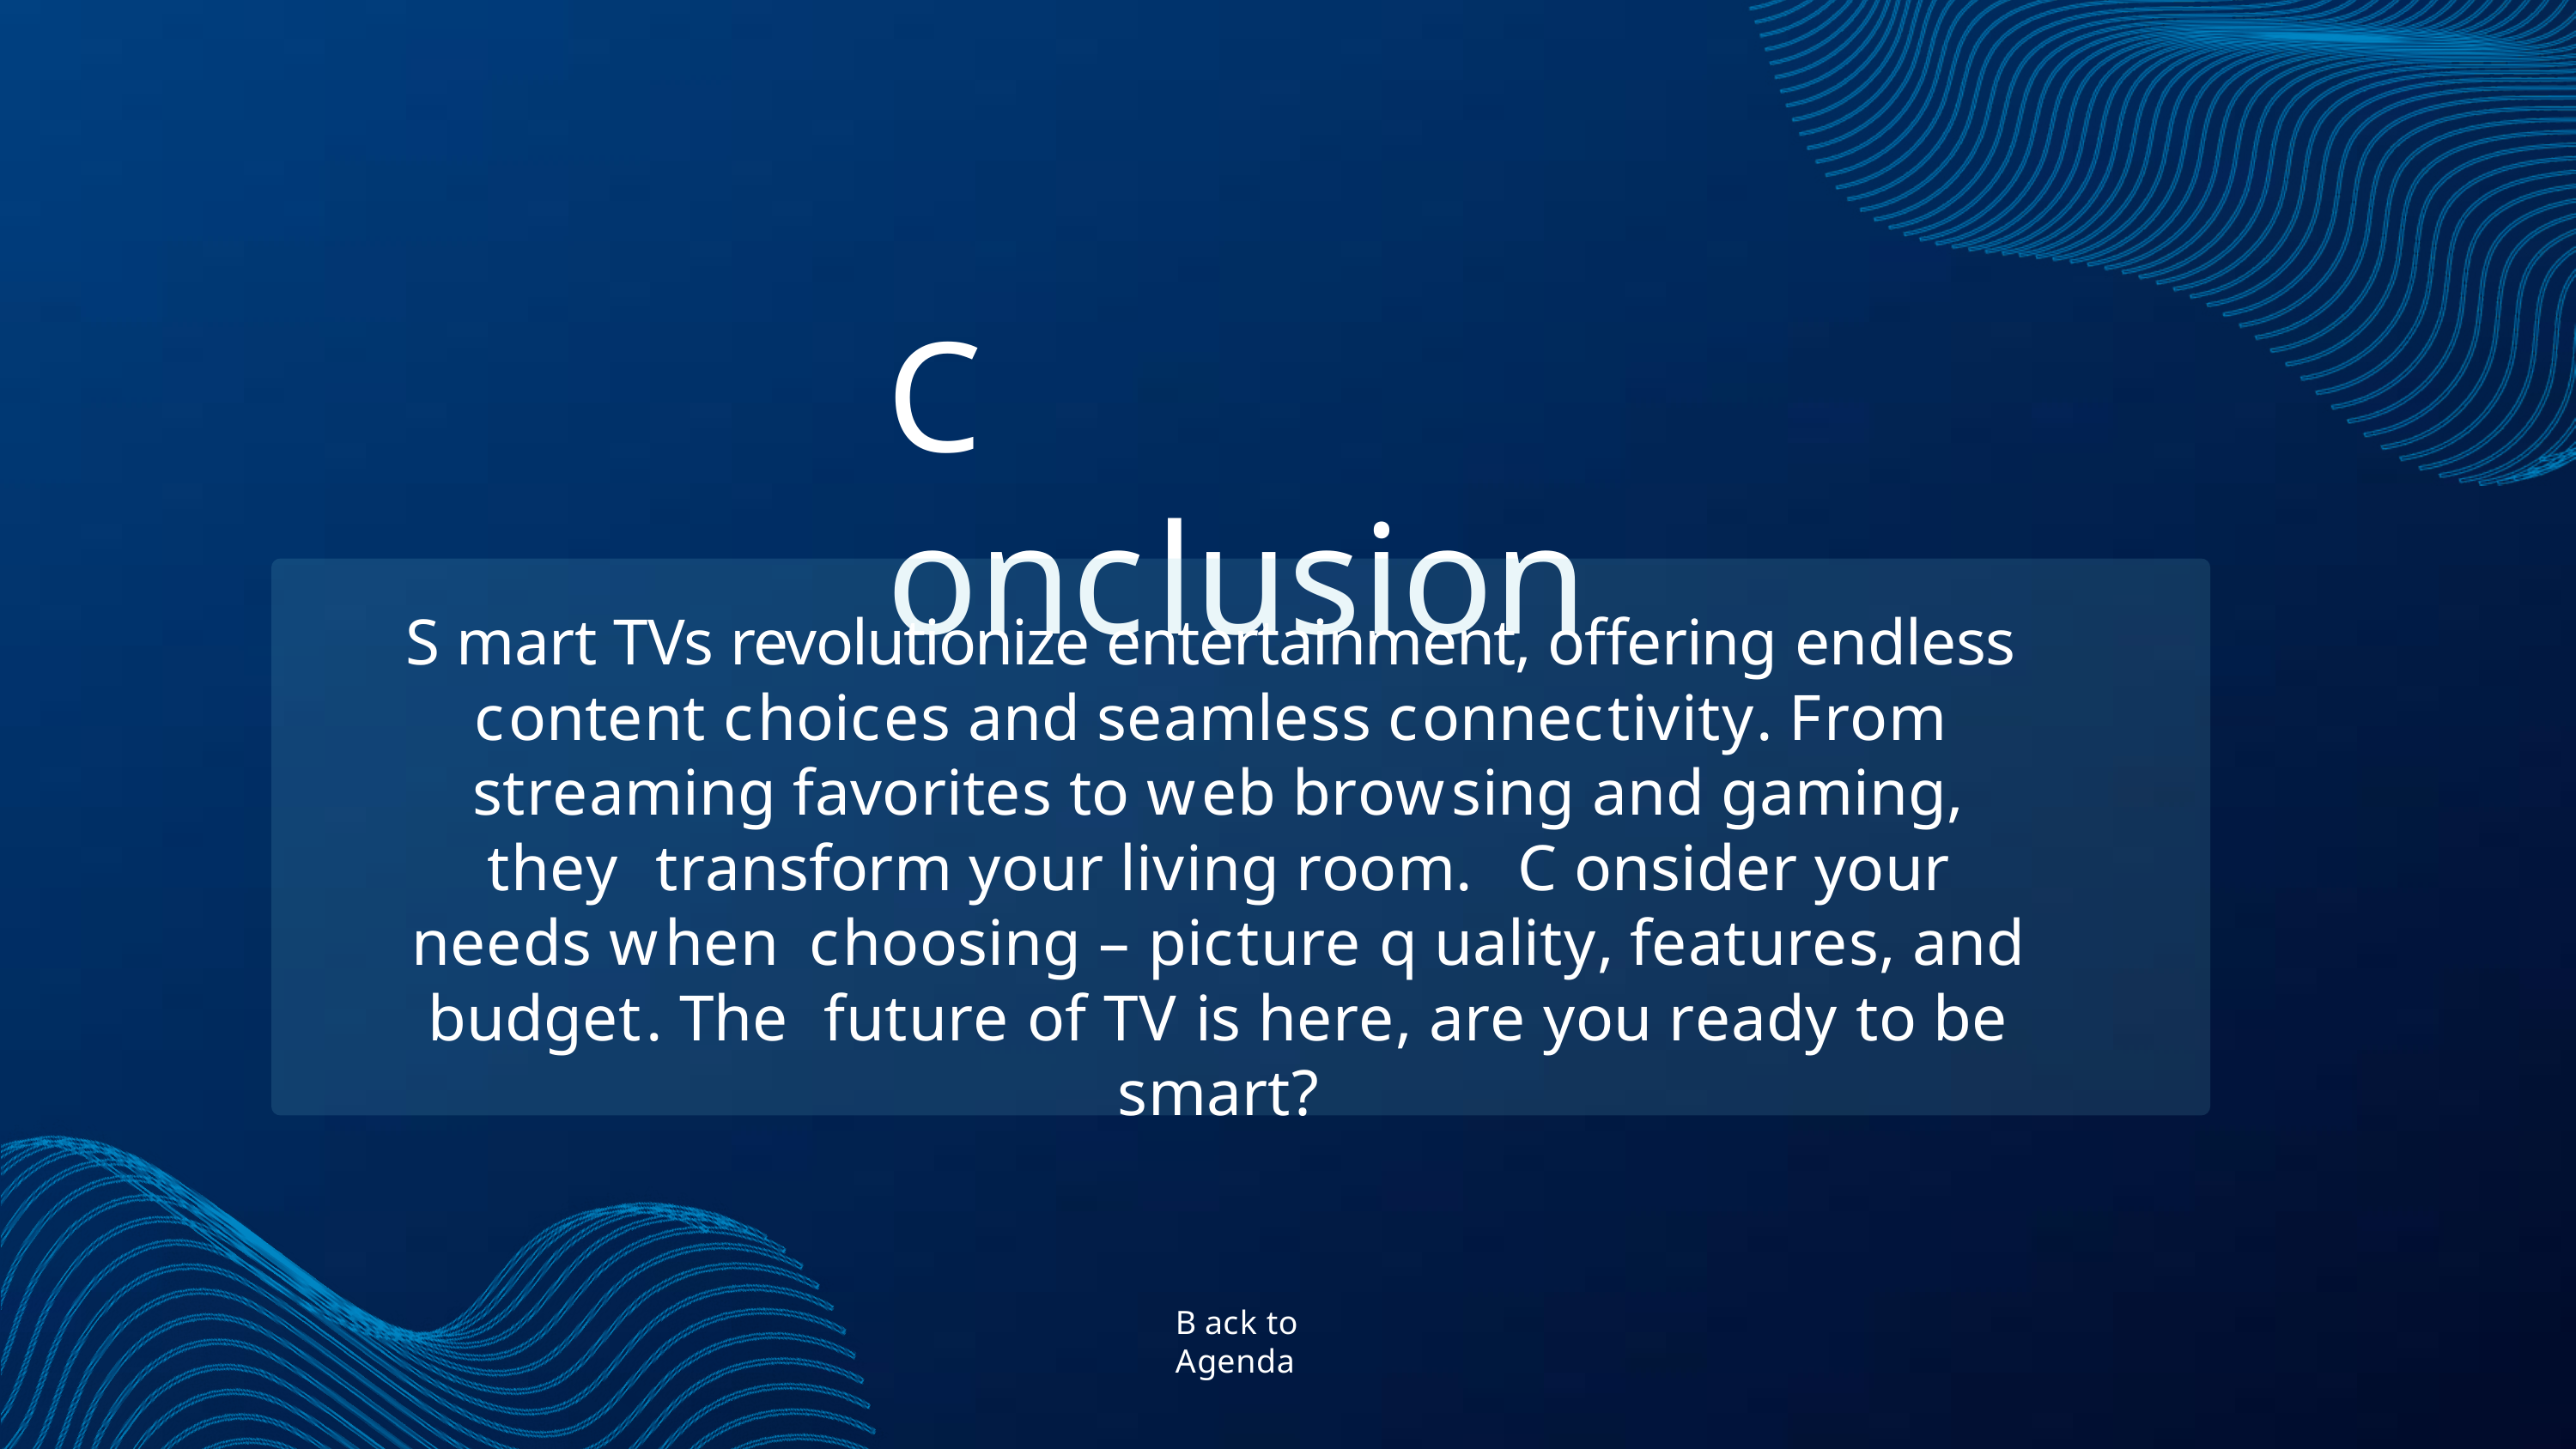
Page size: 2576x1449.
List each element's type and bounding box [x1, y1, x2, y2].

text_box [0, 558, 2211, 1449]
text_box [0, 0, 2576, 1449]
